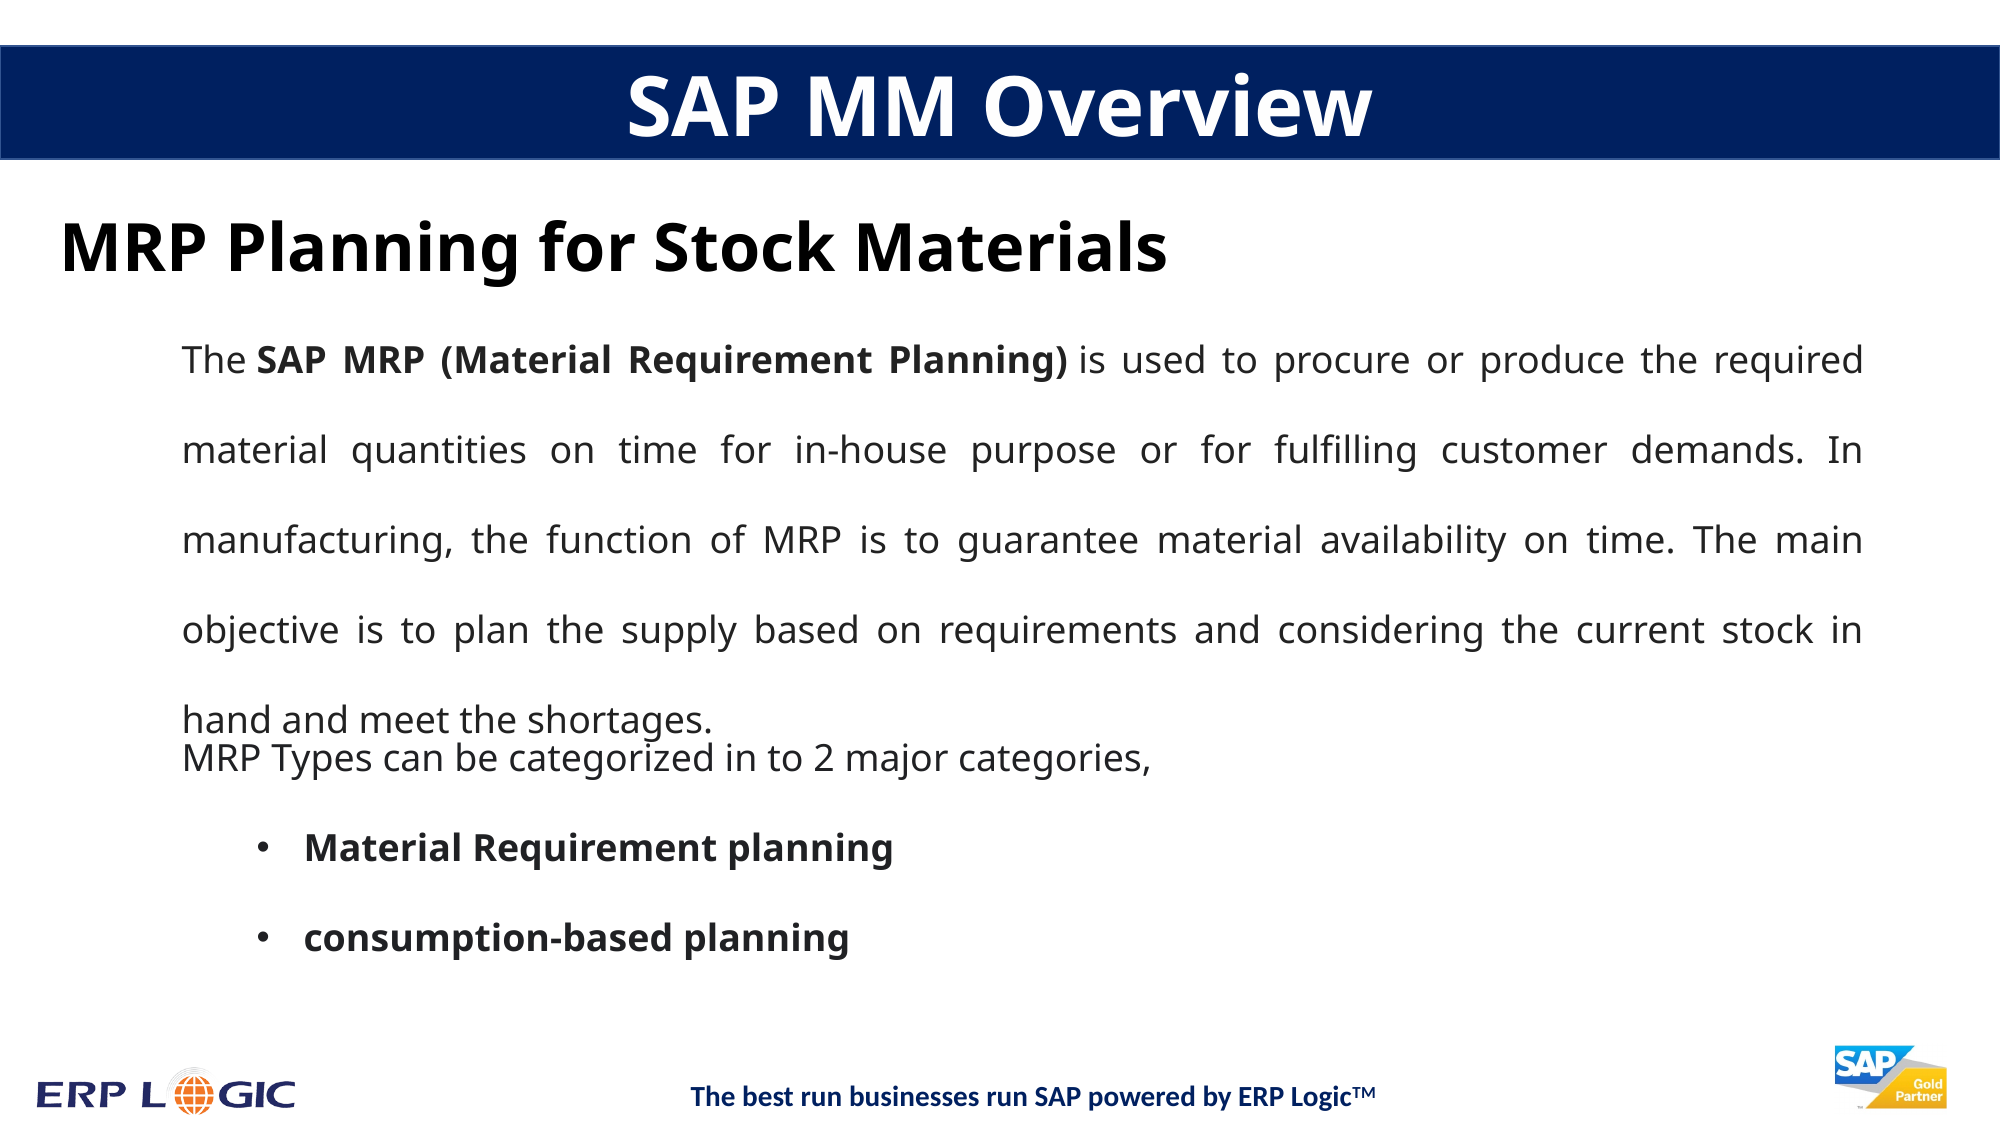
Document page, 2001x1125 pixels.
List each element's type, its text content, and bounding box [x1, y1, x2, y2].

picture [36, 1067, 295, 1115]
text_box SAP MM Overview [0, 45, 2000, 160]
text_box MRP Planning for Stock Materials [45, 157, 1934, 292]
text_box The SAP MRP (Material Requirement Planning) is used to procure or produce the required material quantities on time for in-house purpose or for fulfilling customer demands. In manufacturing, the function of MRP is to guarantee material availability on time. The main objective is to plan the supply based on requirements and considering the current stock in hand and meet the shortages. [166, 283, 1880, 726]
picture [1834, 1043, 1947, 1115]
text_box MRP Types can be categorized in to 2 major categories, Material Requirement planning consumption-based planning [166, 726, 1880, 967]
